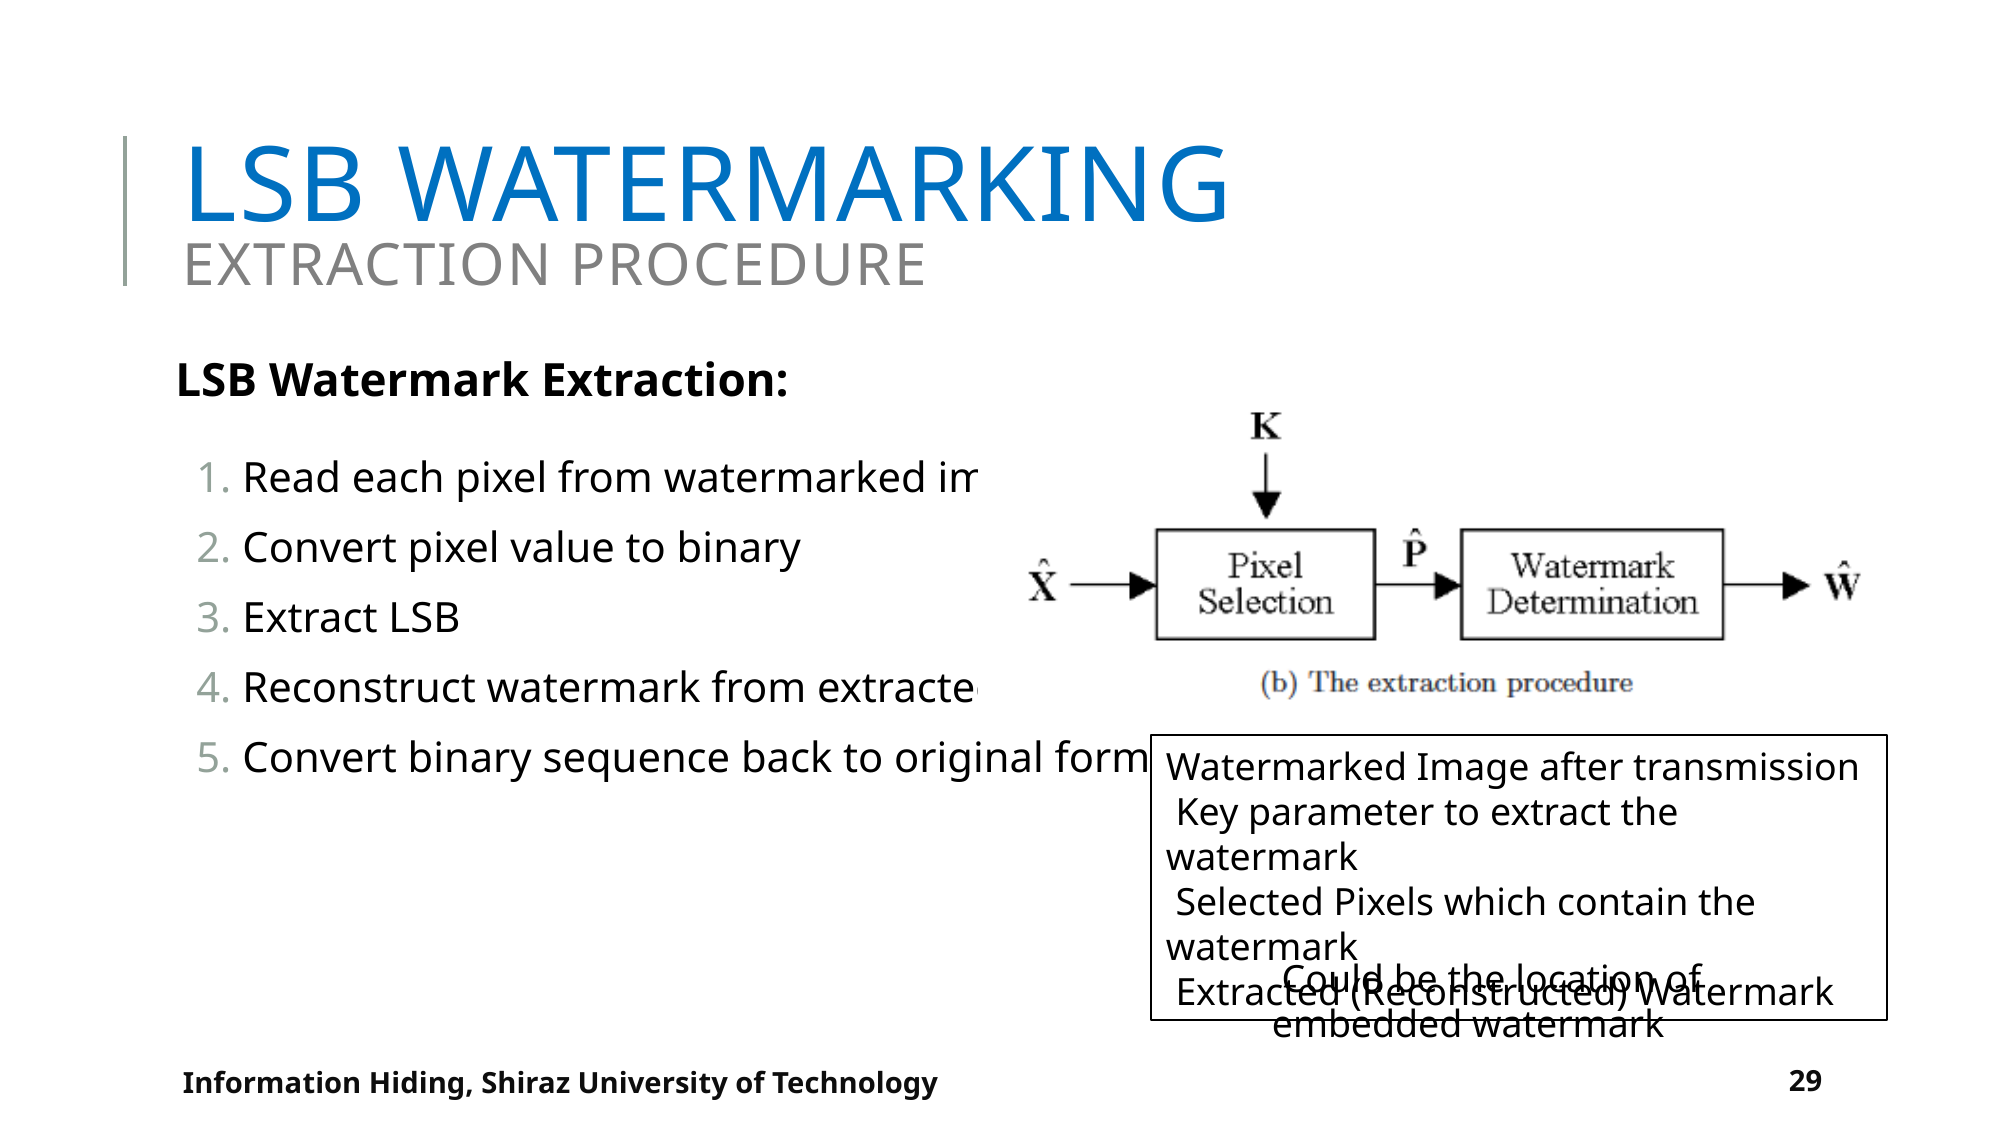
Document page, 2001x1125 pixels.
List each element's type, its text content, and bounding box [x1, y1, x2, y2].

picture [978, 392, 1899, 716]
list LSB Watermark Extraction: Read each pixel from watermarked image Convert pixel value to binary Extract LSB Reconstruct watermark from extracted bits Convert binary sequence back to original format [168, 349, 1853, 1010]
title LSB Watermarking Extraction Procedure [168, 96, 1853, 342]
slide_number 29 [1773, 1059, 1853, 1105]
footer Information Hiding, Shiraz University of Technology [168, 1059, 1773, 1105]
